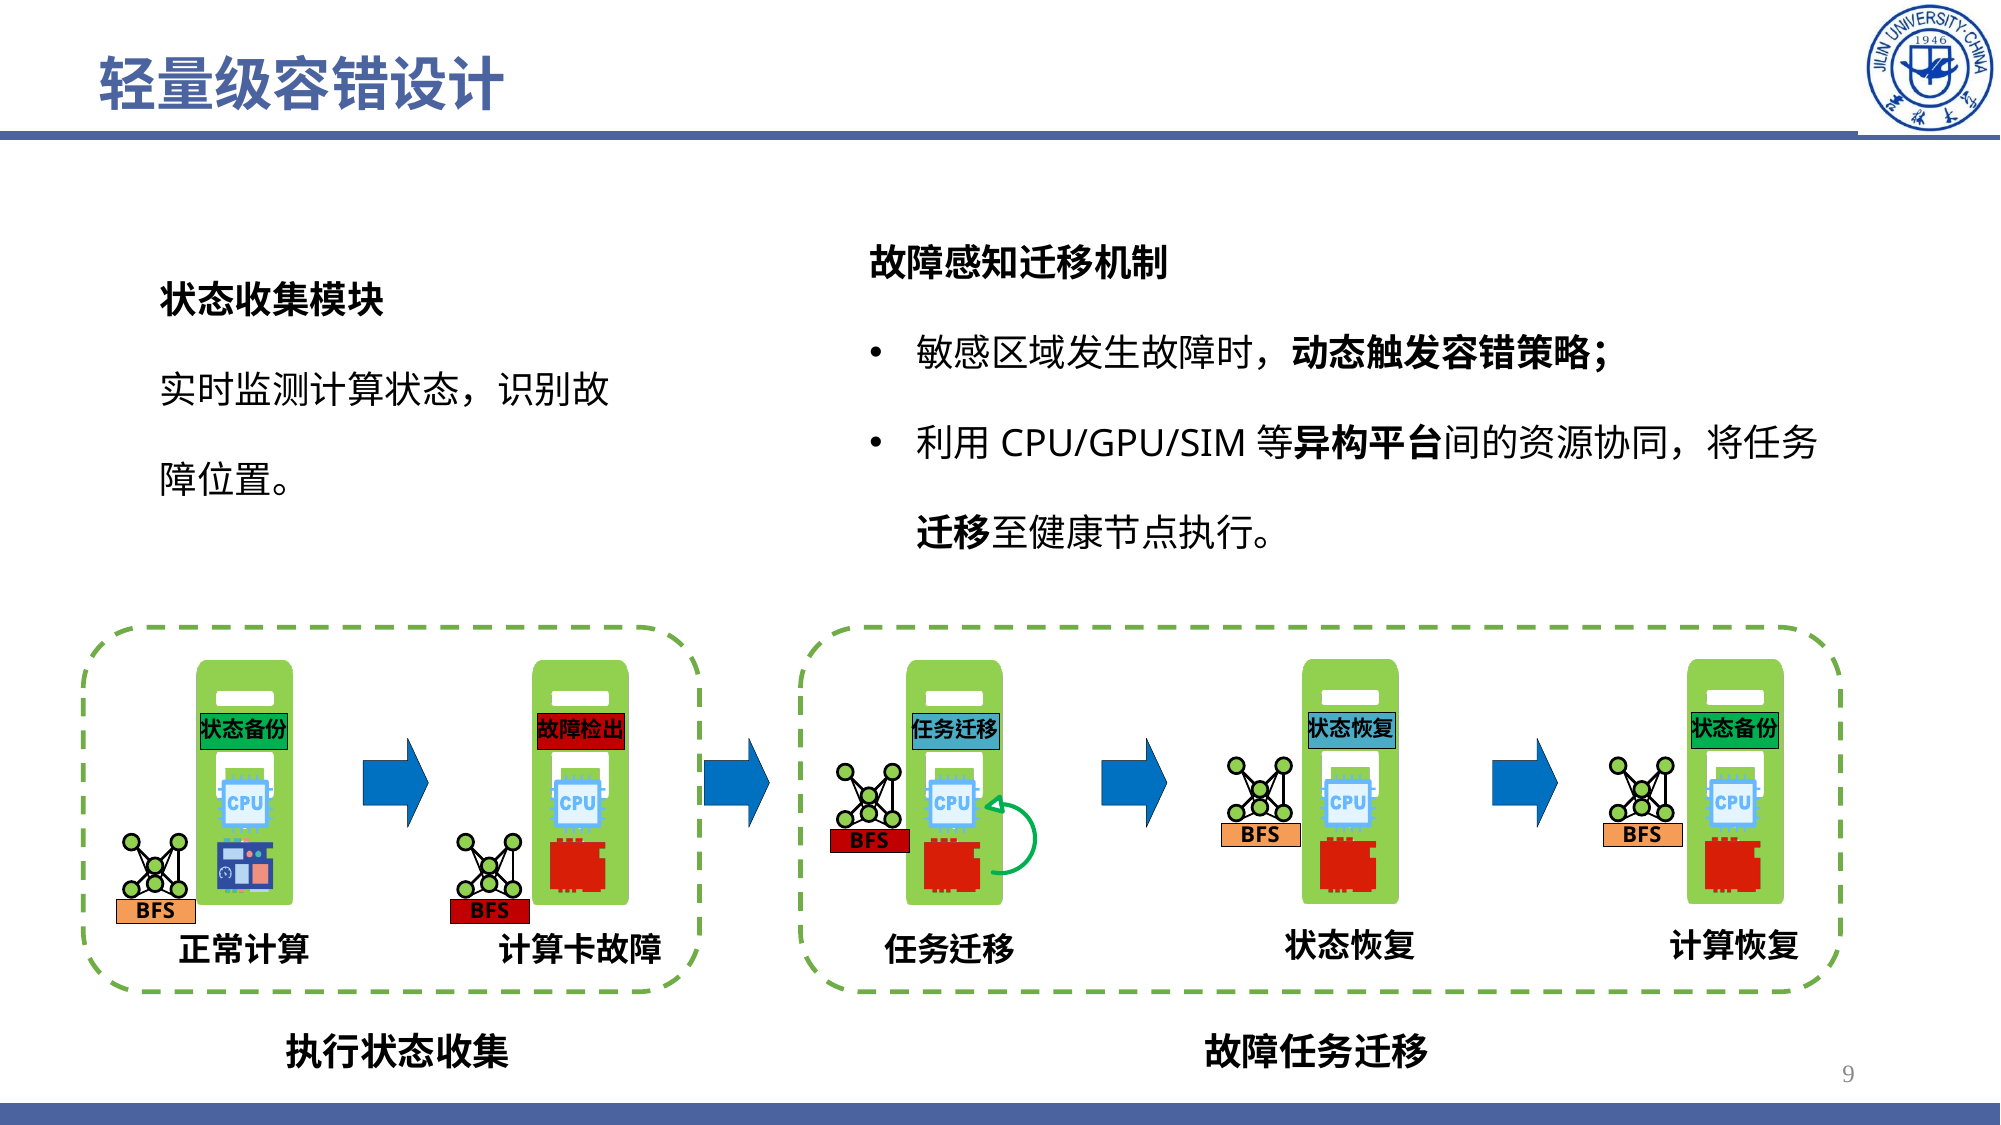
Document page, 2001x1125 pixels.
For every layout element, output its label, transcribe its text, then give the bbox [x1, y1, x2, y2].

picture [1857, 4, 2000, 135]
text_box 轻量级容错设计 [83, 4, 963, 125]
text_box 故障感知迁移机制 敏感区域发生故障时，动态触发容错策略； 利用CPU/GPU/SIM等异构平台间的资源协同，将任务迁移至健康节点执行。 [854, 186, 1841, 562]
text_box [0, 1102, 2000, 1125]
text_box 状态收集模块 实时监测计算状态，识别故障位置。 [144, 223, 658, 509]
text_box [820, 976, 1189, 993]
text_box [1452, 976, 1821, 993]
text_box [816, 626, 1825, 645]
text_box 故障任务迁移 [1189, 976, 1452, 1081]
text_box 执行状态收集 [270, 976, 533, 1081]
text_box [82, 626, 684, 993]
slide_number 9 [1605, 1042, 1870, 1103]
picture [106, 645, 1854, 976]
